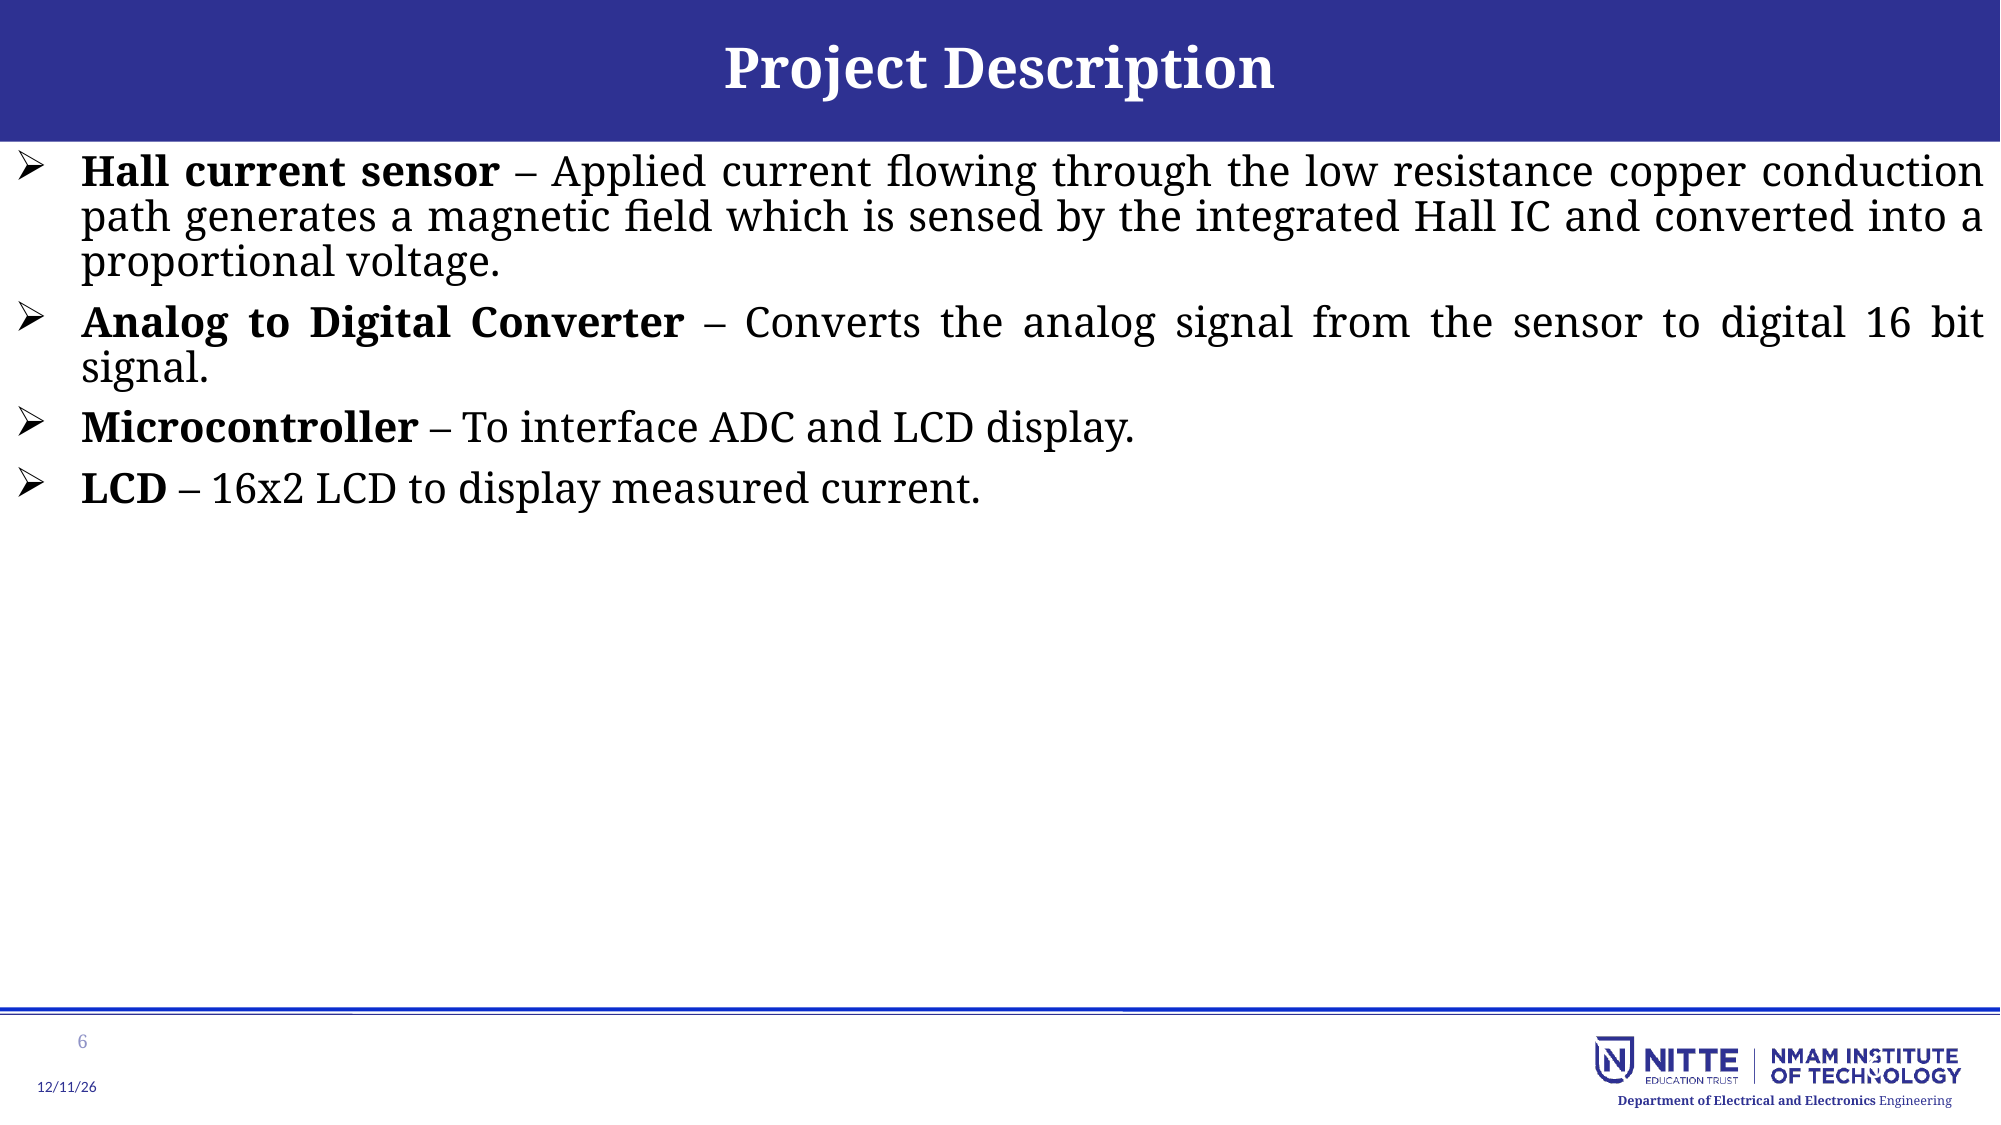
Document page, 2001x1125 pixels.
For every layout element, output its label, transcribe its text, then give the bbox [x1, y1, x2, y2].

title Project Description [0, 0, 2000, 142]
slide_number 6 [1850, 1033, 2000, 1094]
picture [1591, 1032, 1963, 1086]
list Hall current sensor – Applied current flowing through the low resistance copper conduction path generates a magnetic field which is sensed by the integrated Hall IC and converted into a proportional voltage. Analog to Digital Converter – Converts the analog signal from the sensor to digital 16 bit signal. Microcontroller – To interface ADC and LCD display. LCD – 16x2 LCD to display measured current. [0, 143, 2000, 998]
